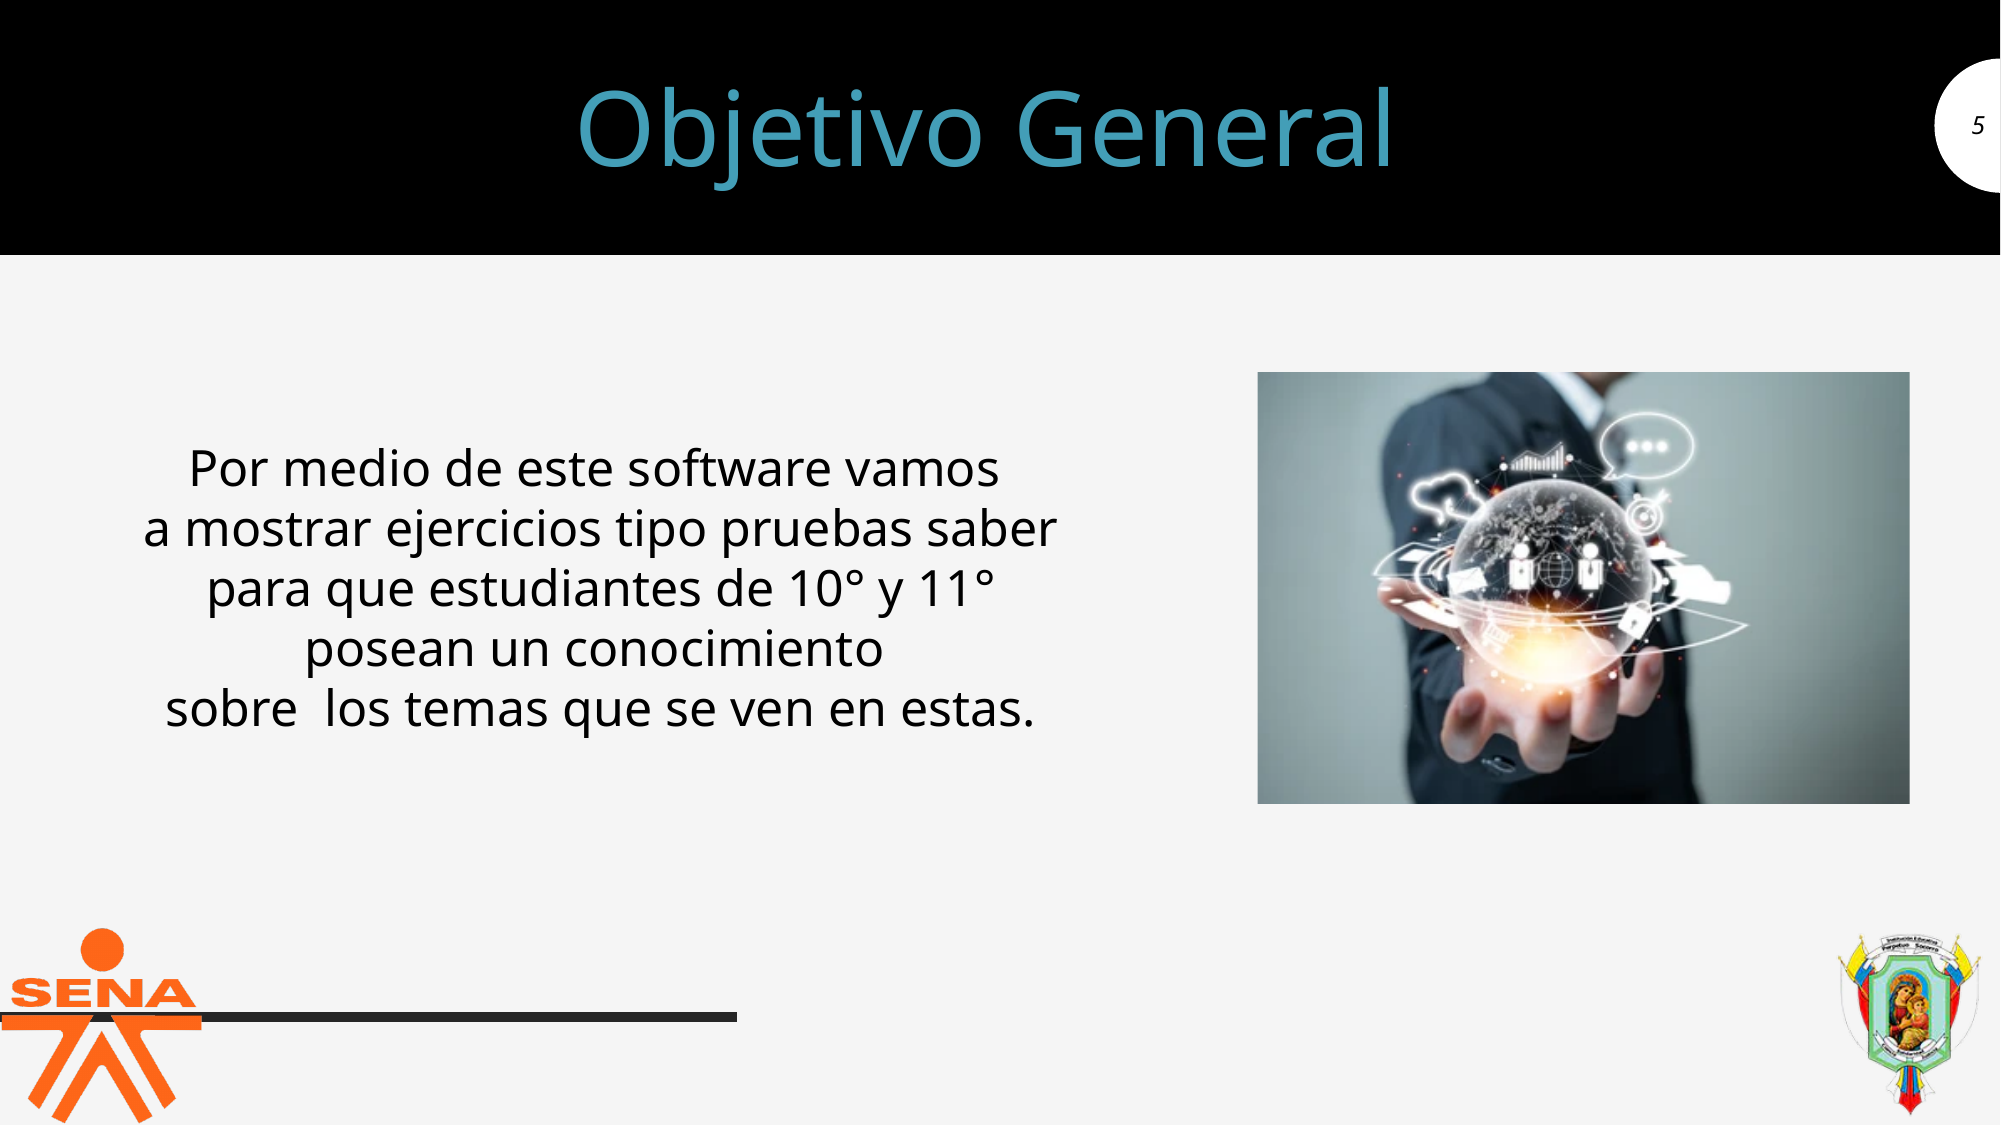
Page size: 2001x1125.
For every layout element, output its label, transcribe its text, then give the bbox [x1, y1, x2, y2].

slide_number 5 [1933, 96, 2000, 157]
title Objetivo General [125, 50, 1875, 215]
picture [1257, 372, 1910, 804]
picture [1786, 900, 2000, 1125]
text_box Por medio de este software vamos a mostrar ejercicios tipo pruebas saber para que estudiantes de 10° y 11° posean un conocimiento sobre los temas que se ven en estas. [125, 428, 1078, 744]
picture [0, 926, 203, 1125]
